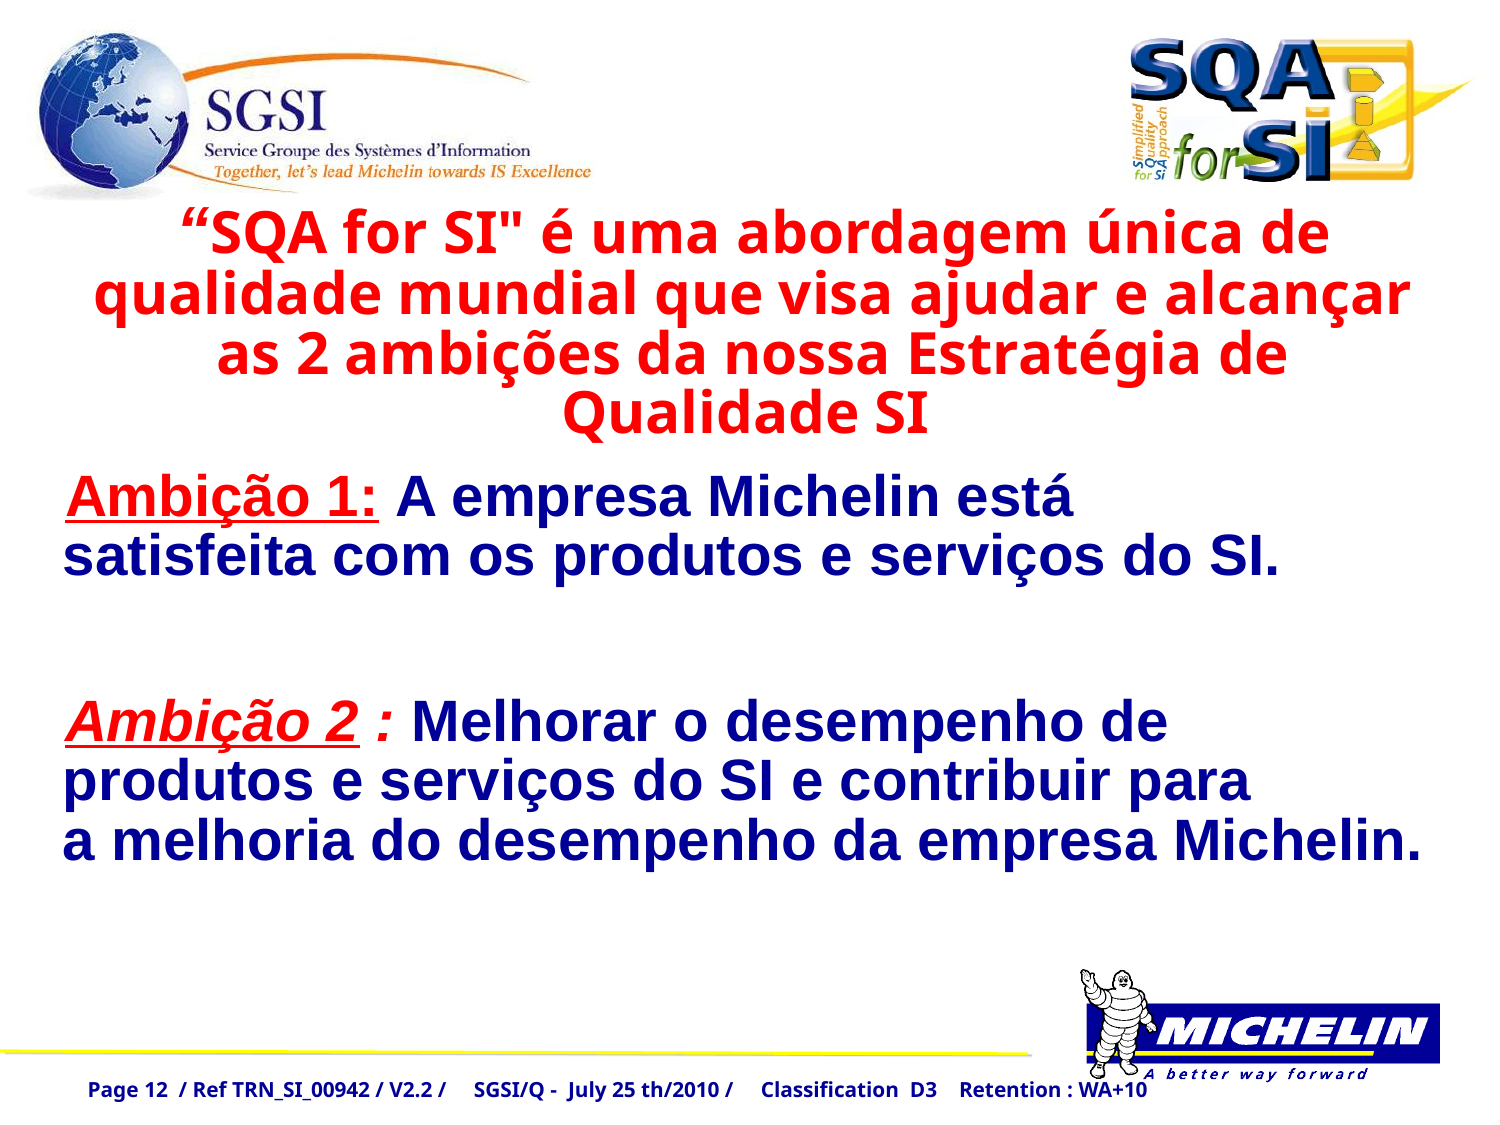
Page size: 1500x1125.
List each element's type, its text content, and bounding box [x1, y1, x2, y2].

picture [1110, 18, 1494, 201]
picture [27, 20, 598, 201]
list “SQA for SI" é uma abordagem única de qualidade mundial que visa ajudar e alcançar as 2 ambições da nossa Estratégia de Qualidade SI Ambição 1: A empresa Michelin está satisfeita com os produtos e serviços do SI. Ambição 2 : Melhorar o desempenho de produtos e serviços do SI e contribuir para a melhoria do desempenho da empresa Michelin. [47, 191, 1459, 1013]
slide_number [87, 1076, 1344, 1123]
picture [1027, 944, 1500, 1123]
